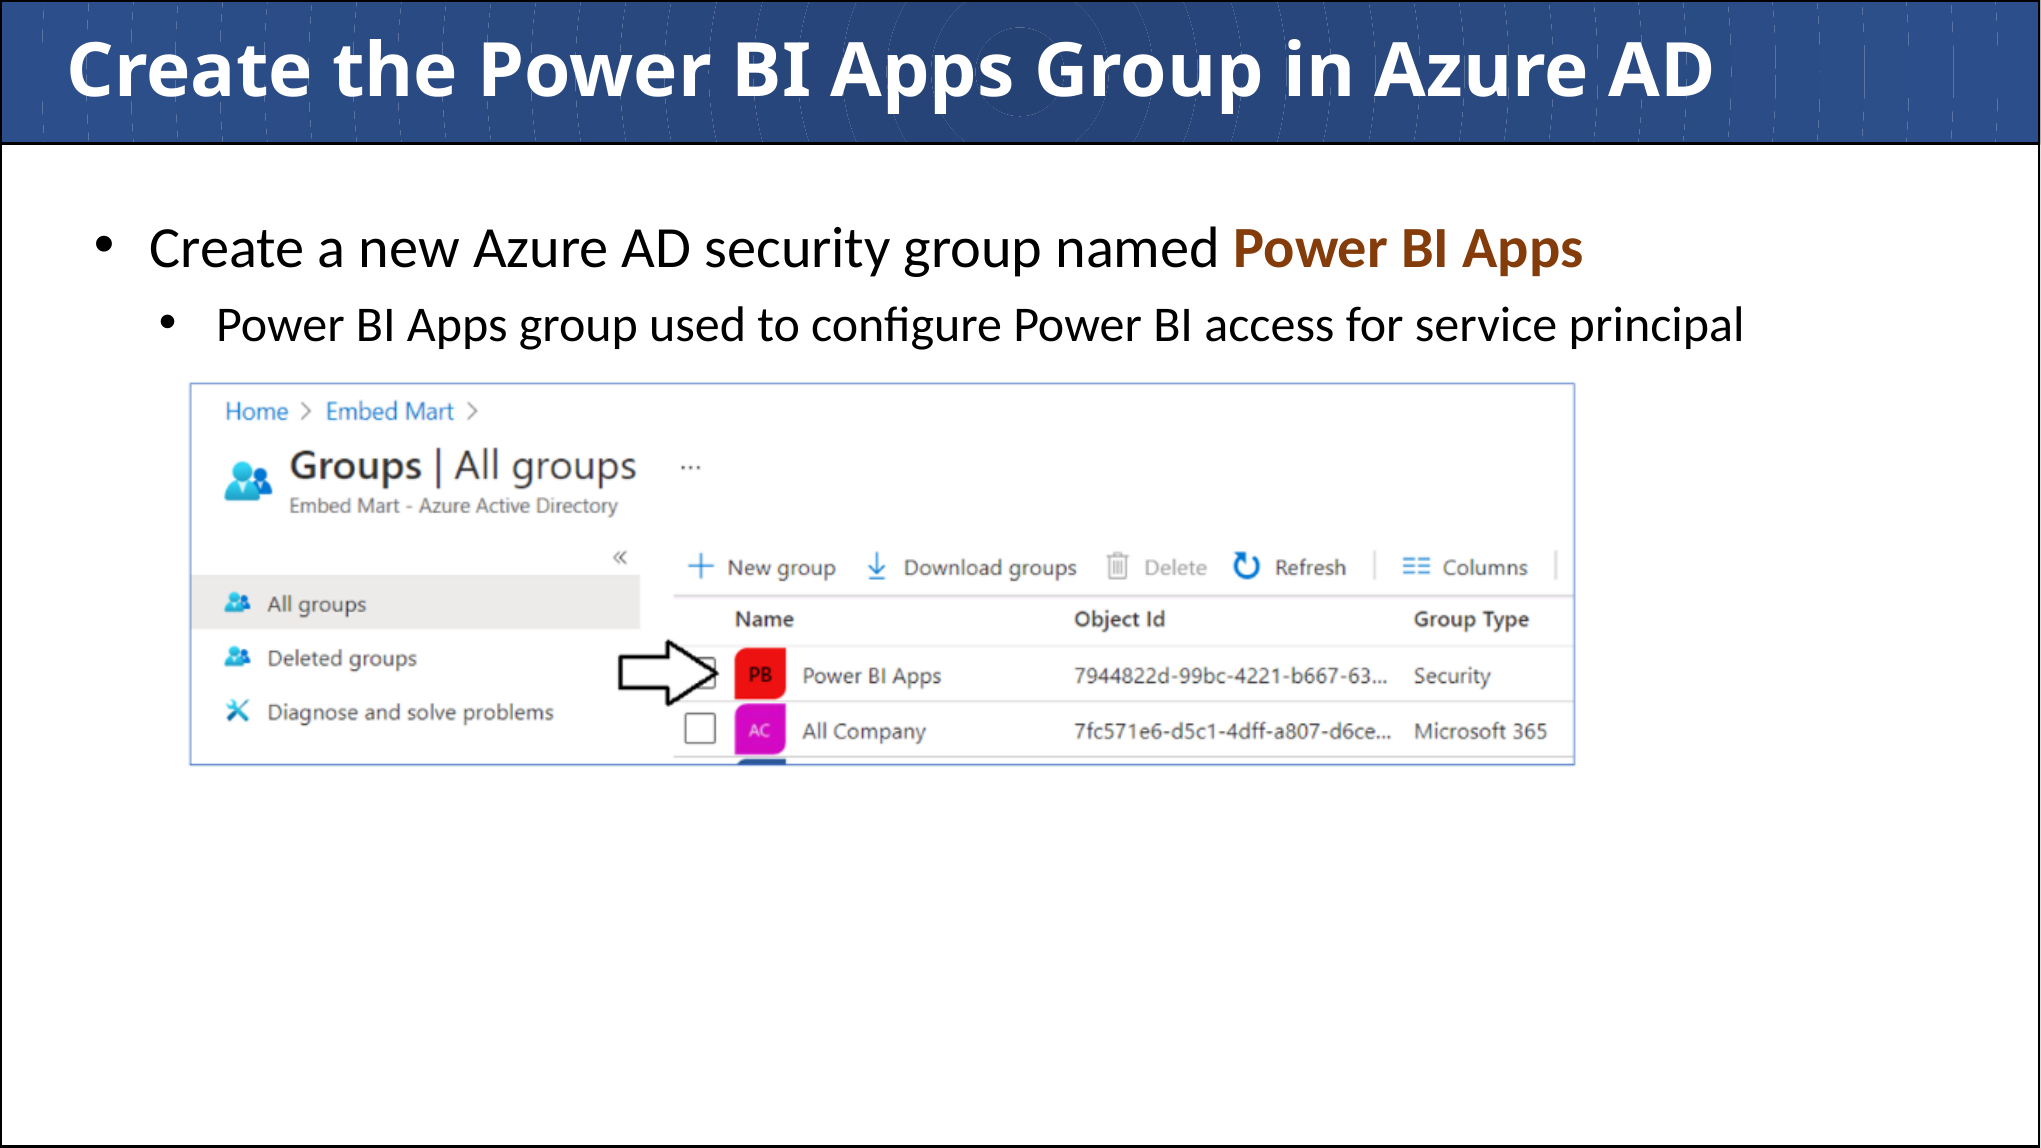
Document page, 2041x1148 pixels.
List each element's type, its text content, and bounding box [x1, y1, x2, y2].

picture [181, 369, 1585, 778]
title Create the Power BI Apps Group in Azure AD [51, 31, 1988, 113]
list Create a new Azure AD security group named Power BI Apps Power BI Apps group used to configure Power BI access for service principal [79, 201, 1988, 434]
